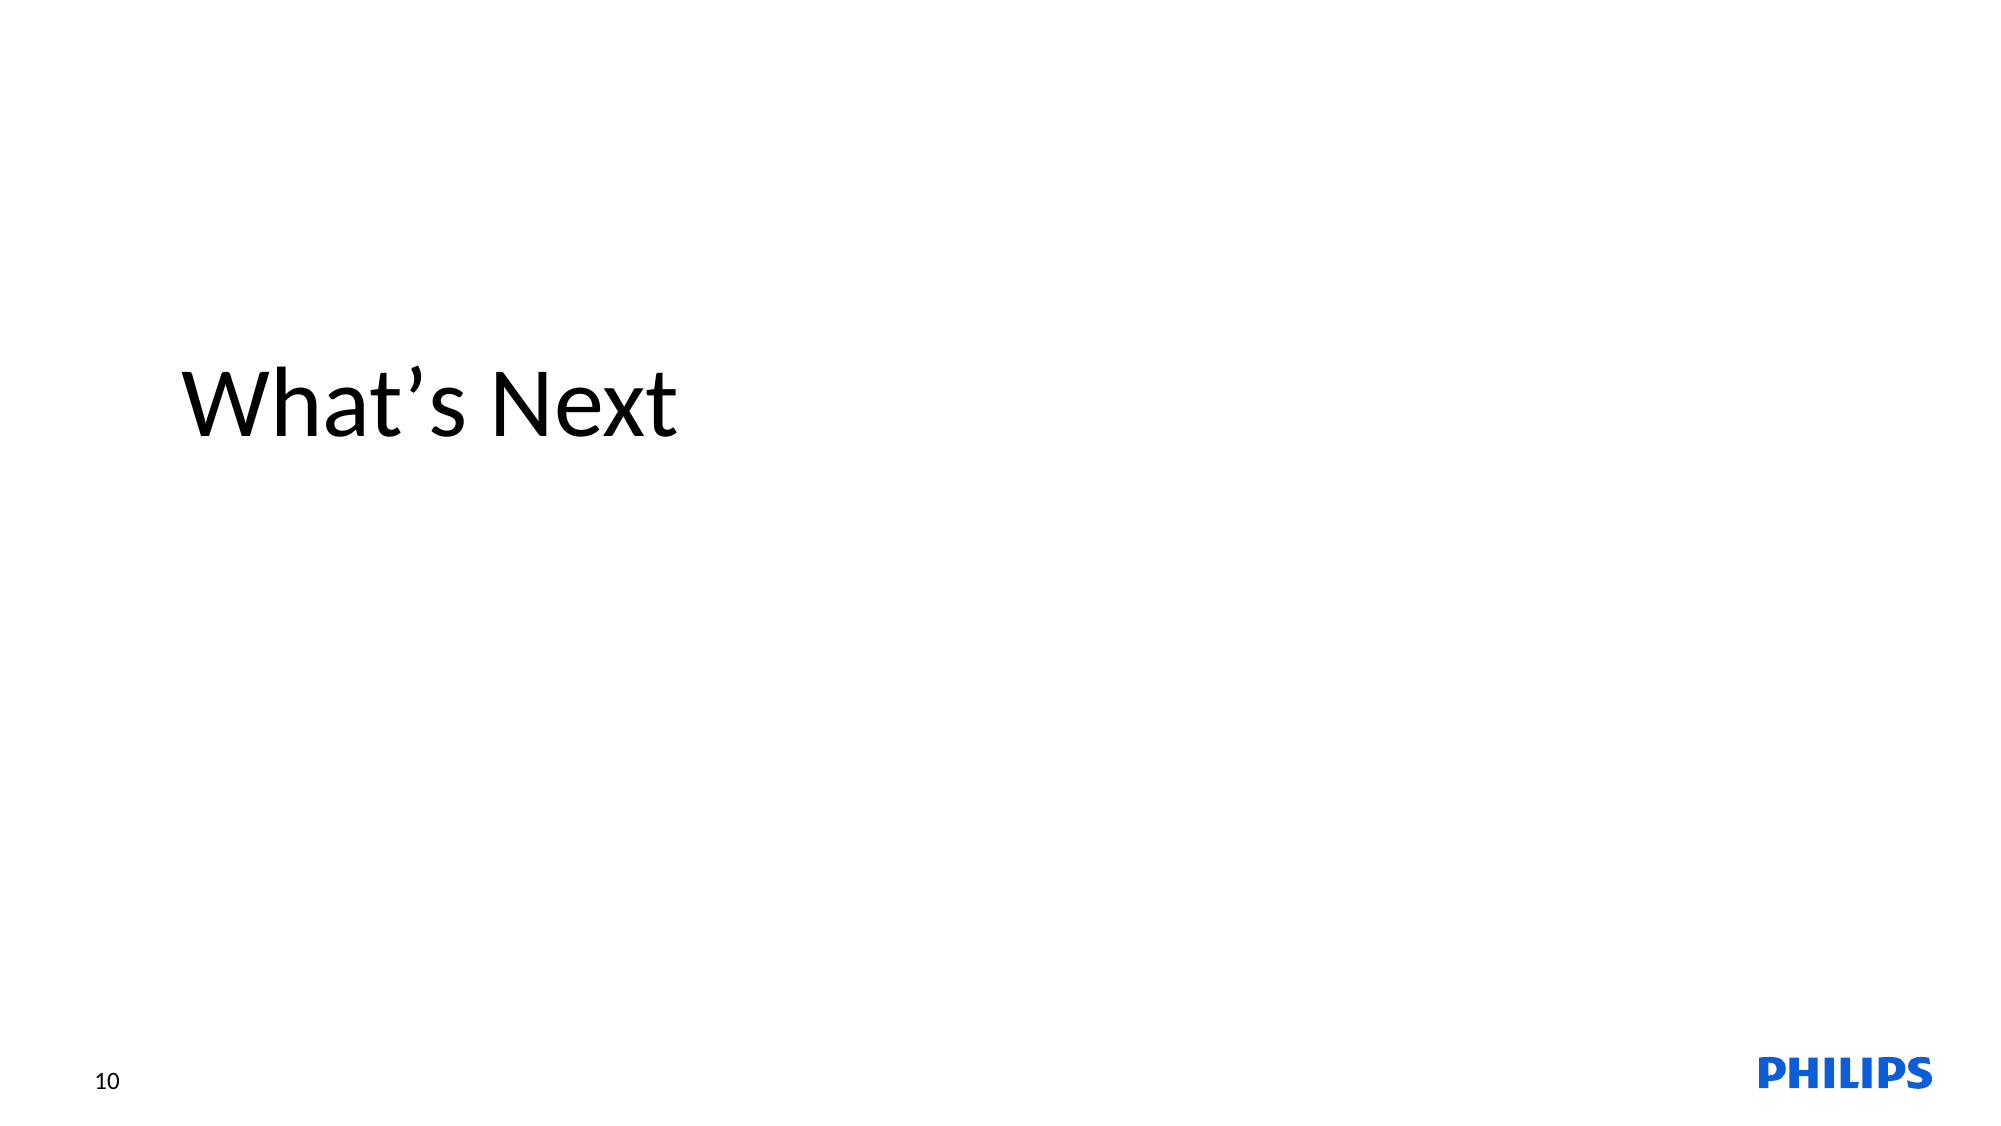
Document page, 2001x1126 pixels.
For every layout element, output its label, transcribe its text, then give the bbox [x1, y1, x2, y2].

list What’s Next [181, 336, 1599, 603]
